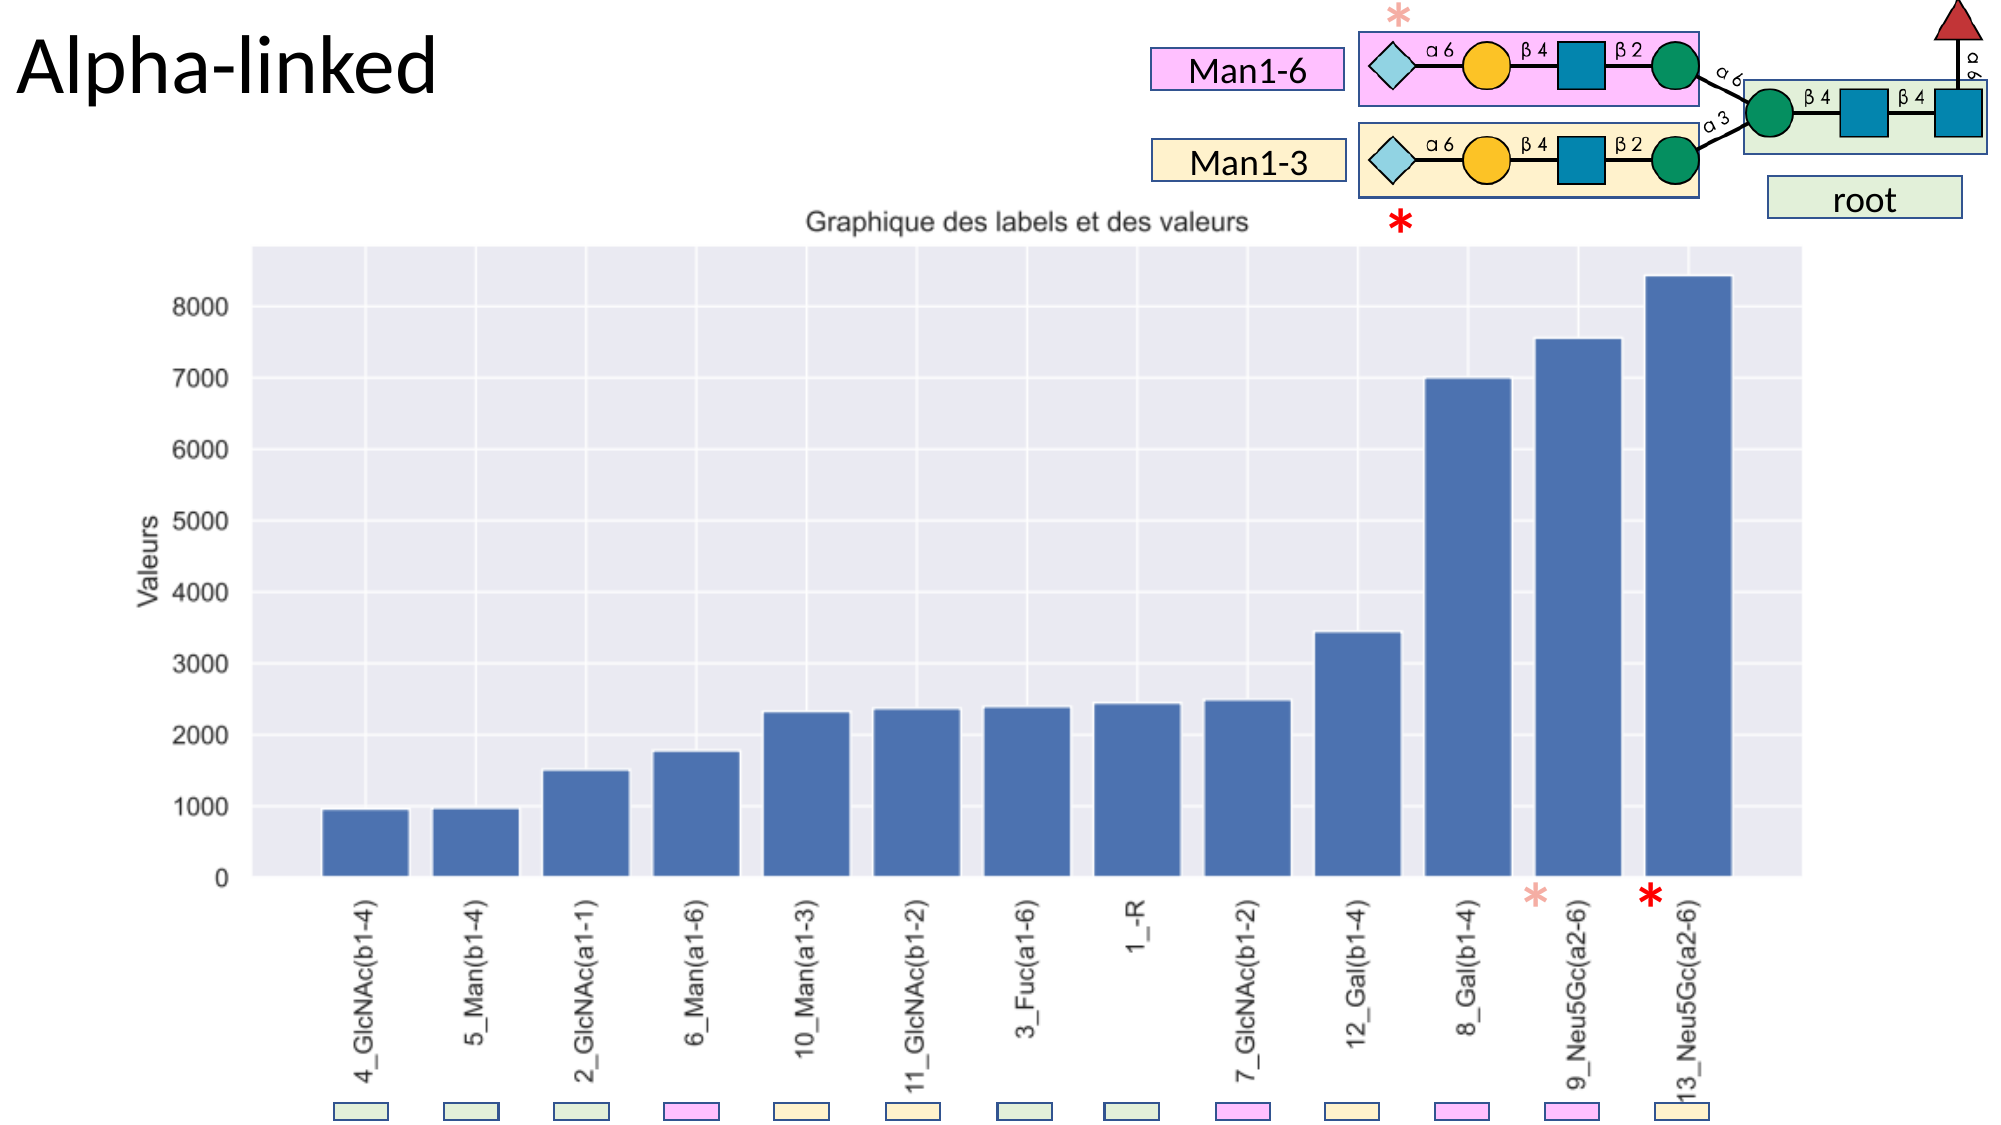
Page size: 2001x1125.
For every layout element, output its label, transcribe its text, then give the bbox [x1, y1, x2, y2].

text_box [333, 1103, 389, 1121]
text_box [885, 1103, 941, 1121]
text_box [996, 1103, 1053, 1121]
text_box [1434, 1103, 1490, 1121]
text_box Man1-6 [1150, 47, 1345, 91]
text_box [1215, 1103, 1271, 1121]
text_box [1324, 1103, 1380, 1121]
text_box [1544, 1103, 1600, 1121]
text_box [443, 1103, 500, 1121]
picture [1, 0, 2000, 1103]
text_box Alpha-linked [2, 2, 455, 118]
text_box [773, 1103, 830, 1121]
text_box [1654, 1103, 1710, 1121]
text_box [663, 1103, 720, 1121]
text_box [1103, 1103, 1160, 1121]
text_box [553, 1103, 610, 1121]
